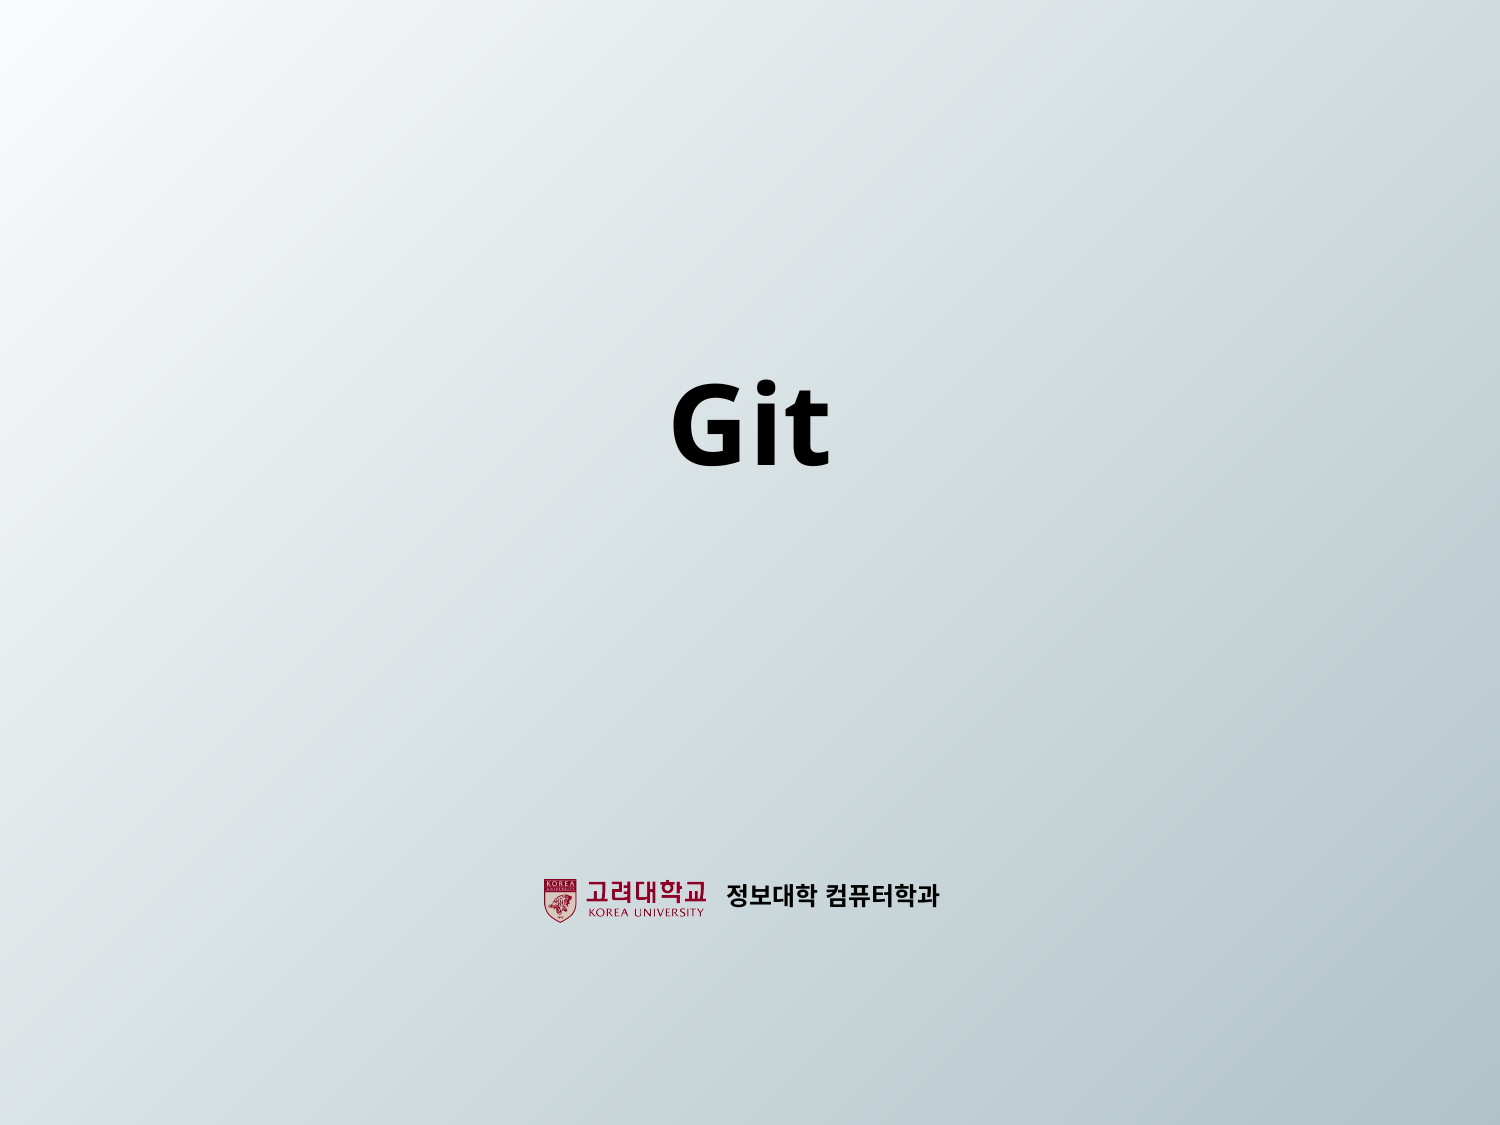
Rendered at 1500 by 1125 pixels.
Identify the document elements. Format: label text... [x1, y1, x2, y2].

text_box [544, 872, 969, 923]
title Git [241, 319, 1259, 522]
